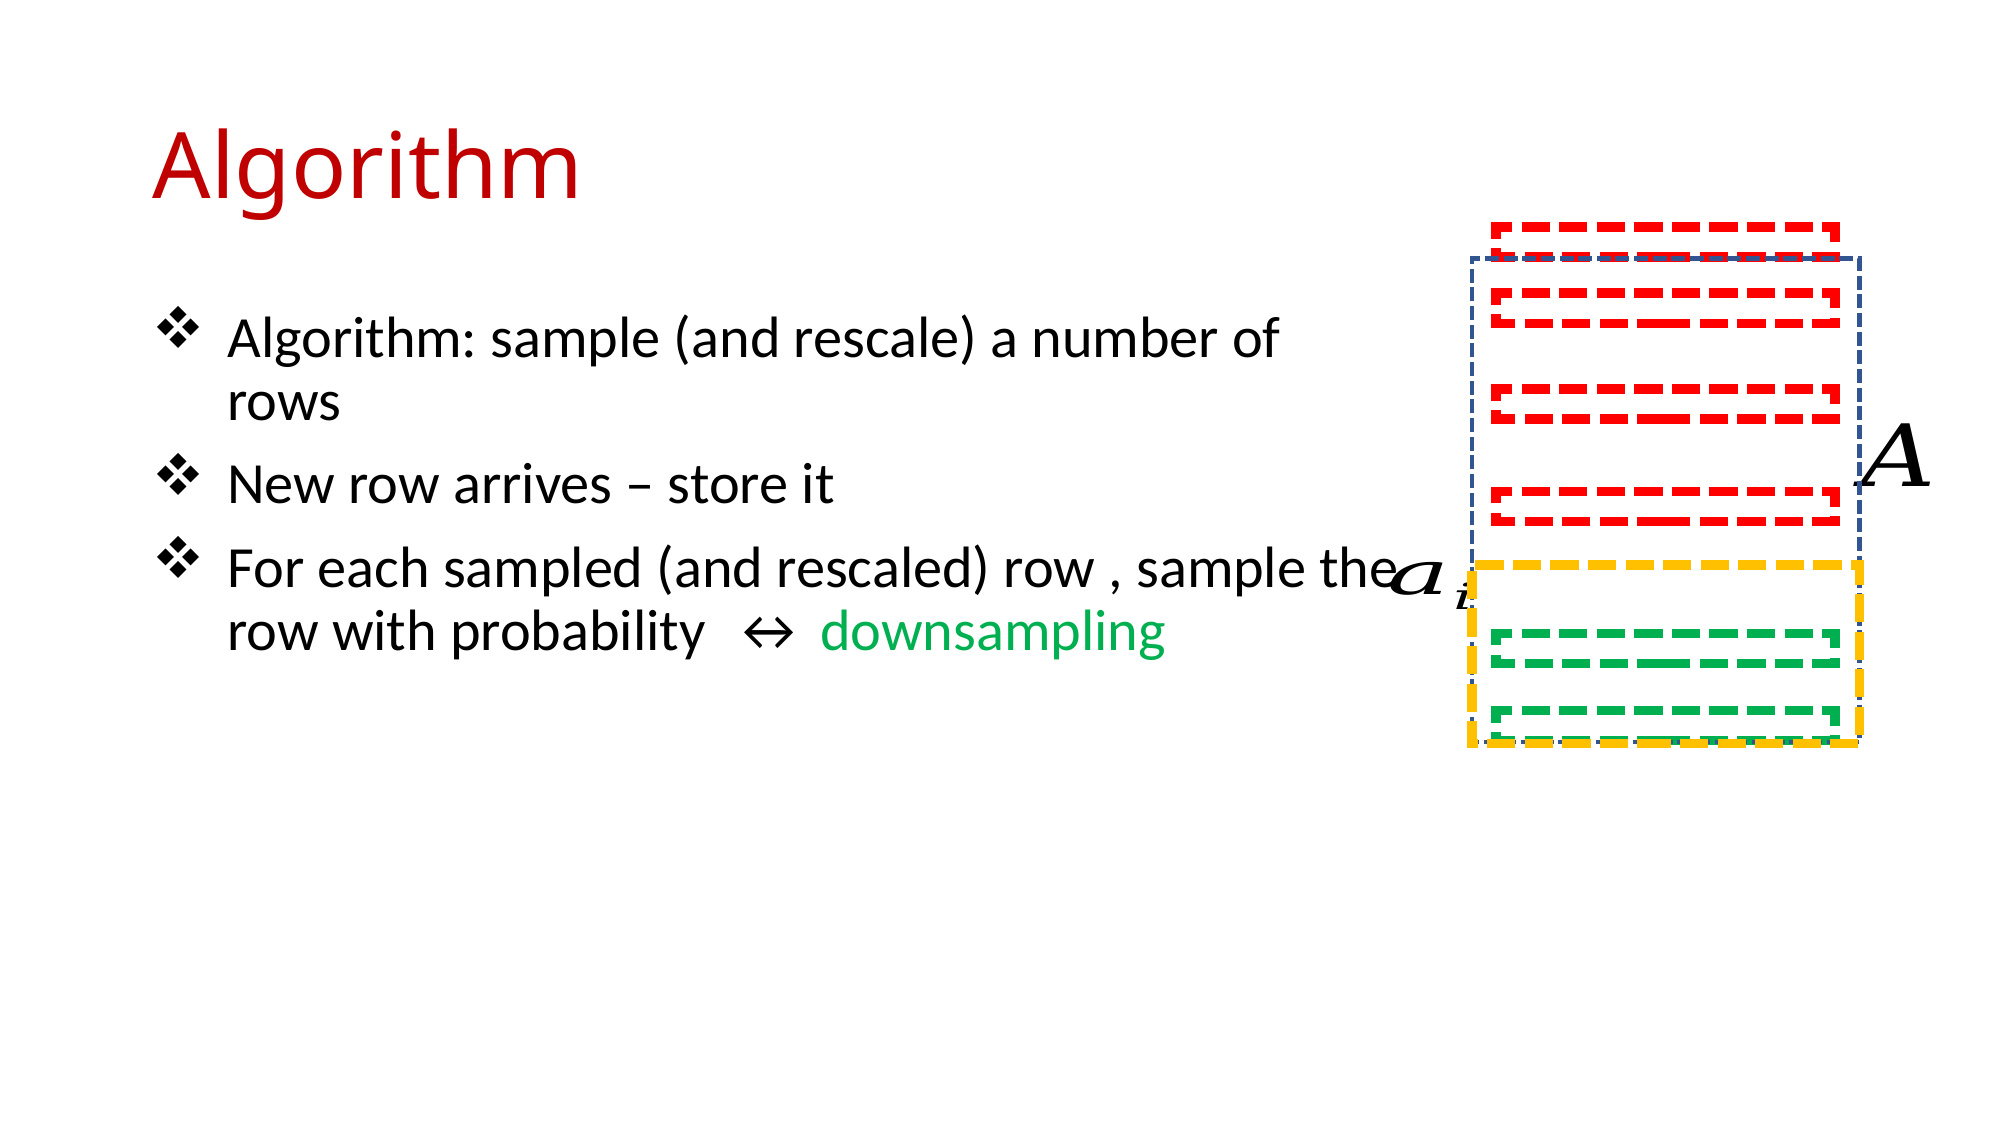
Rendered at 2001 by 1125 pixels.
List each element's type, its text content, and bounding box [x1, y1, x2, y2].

text_box [1471, 564, 1860, 744]
text_box [1471, 257, 1860, 564]
title Algorithm [137, 59, 1863, 278]
text_box [1495, 226, 1836, 258]
